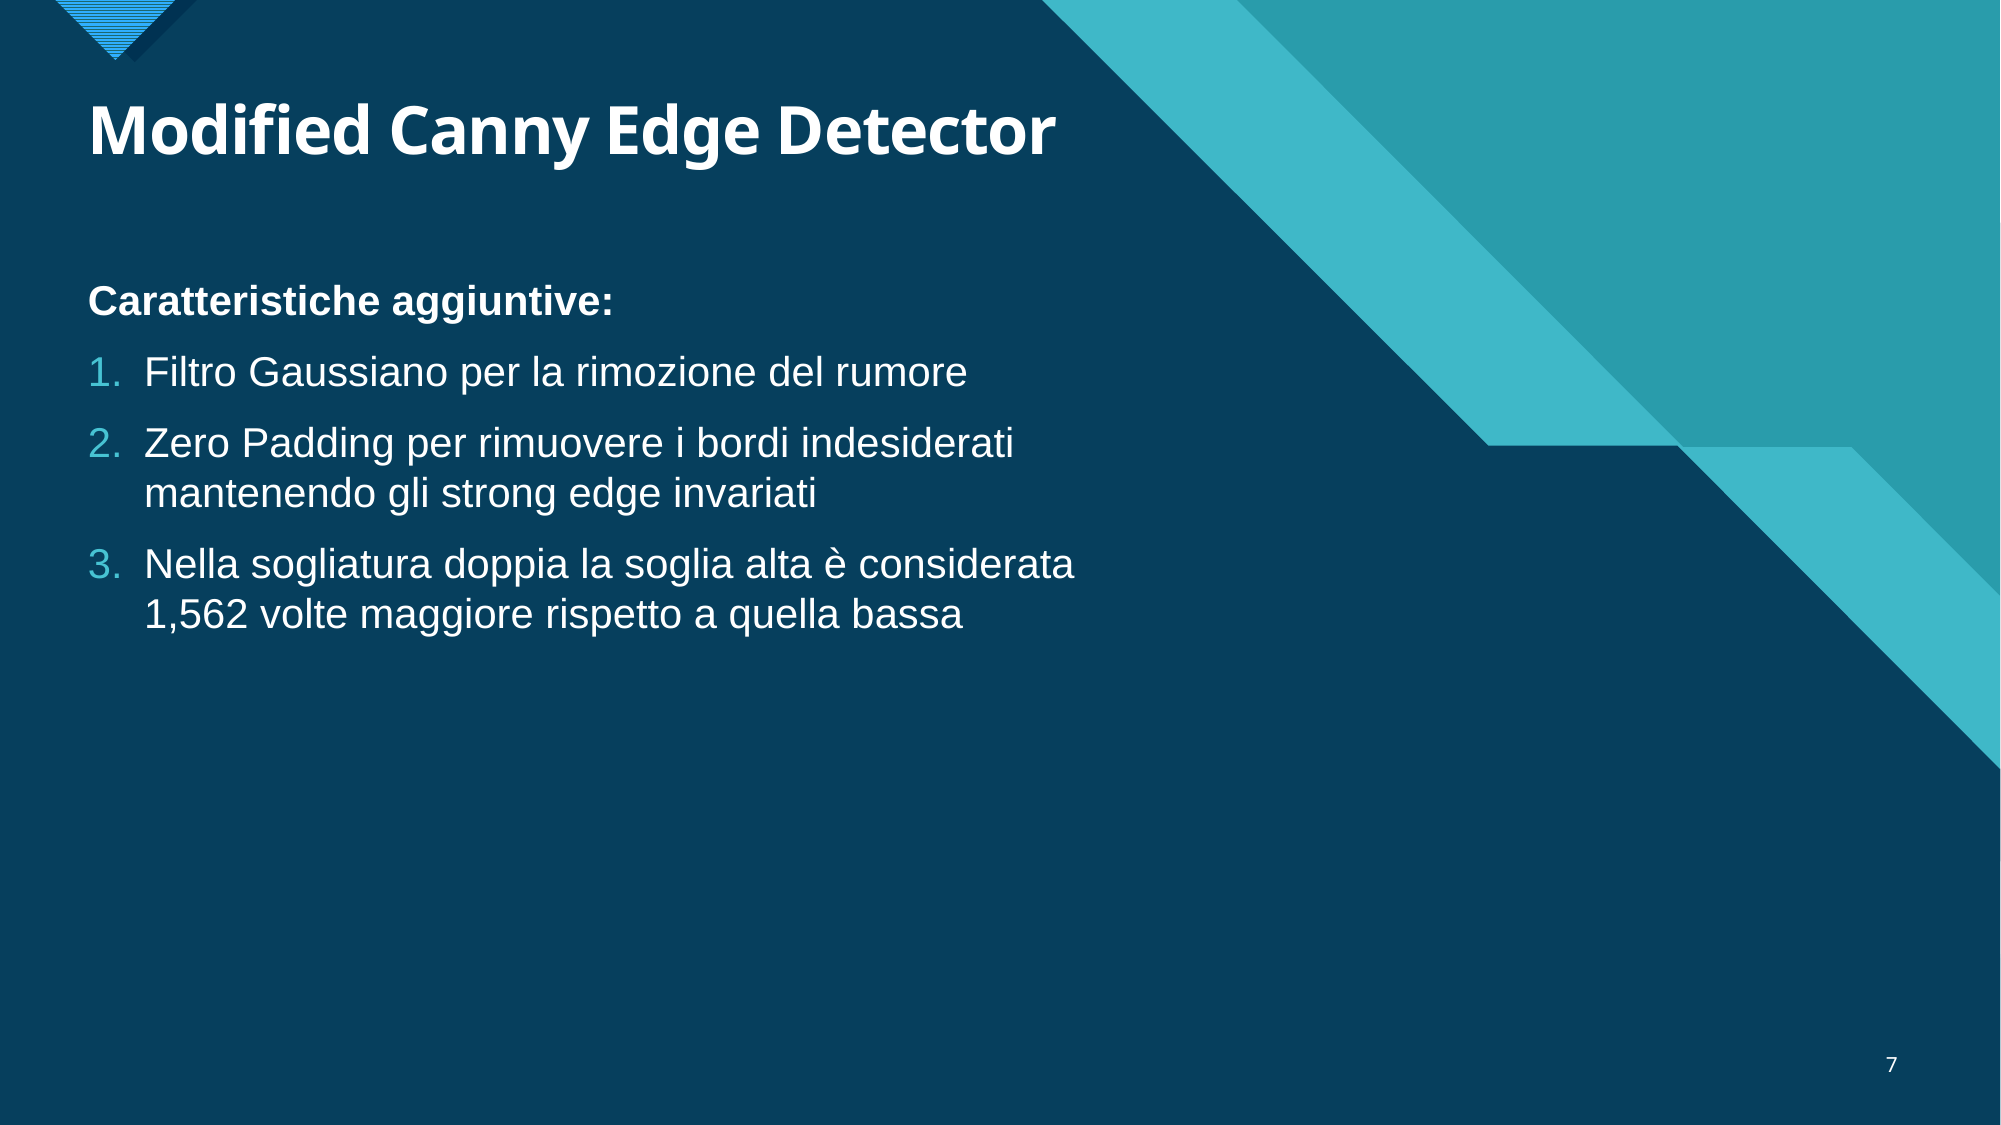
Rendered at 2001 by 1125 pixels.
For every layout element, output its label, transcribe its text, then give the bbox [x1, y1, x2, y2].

title Modified Canny Edge Detector [72, 89, 1913, 177]
list Caratteristiche aggiuntive: Filtro Gaussiano per la rimozione del rumore Zero Padding per rimuovere i bordi indesiderati mantenendo gli strong edge invariati Nella sogliatura doppia la soglia alta è considerata 1,562 volte maggiore rispetto a quella bassa [72, 266, 1175, 939]
slide_number 7 [1845, 1035, 1913, 1096]
